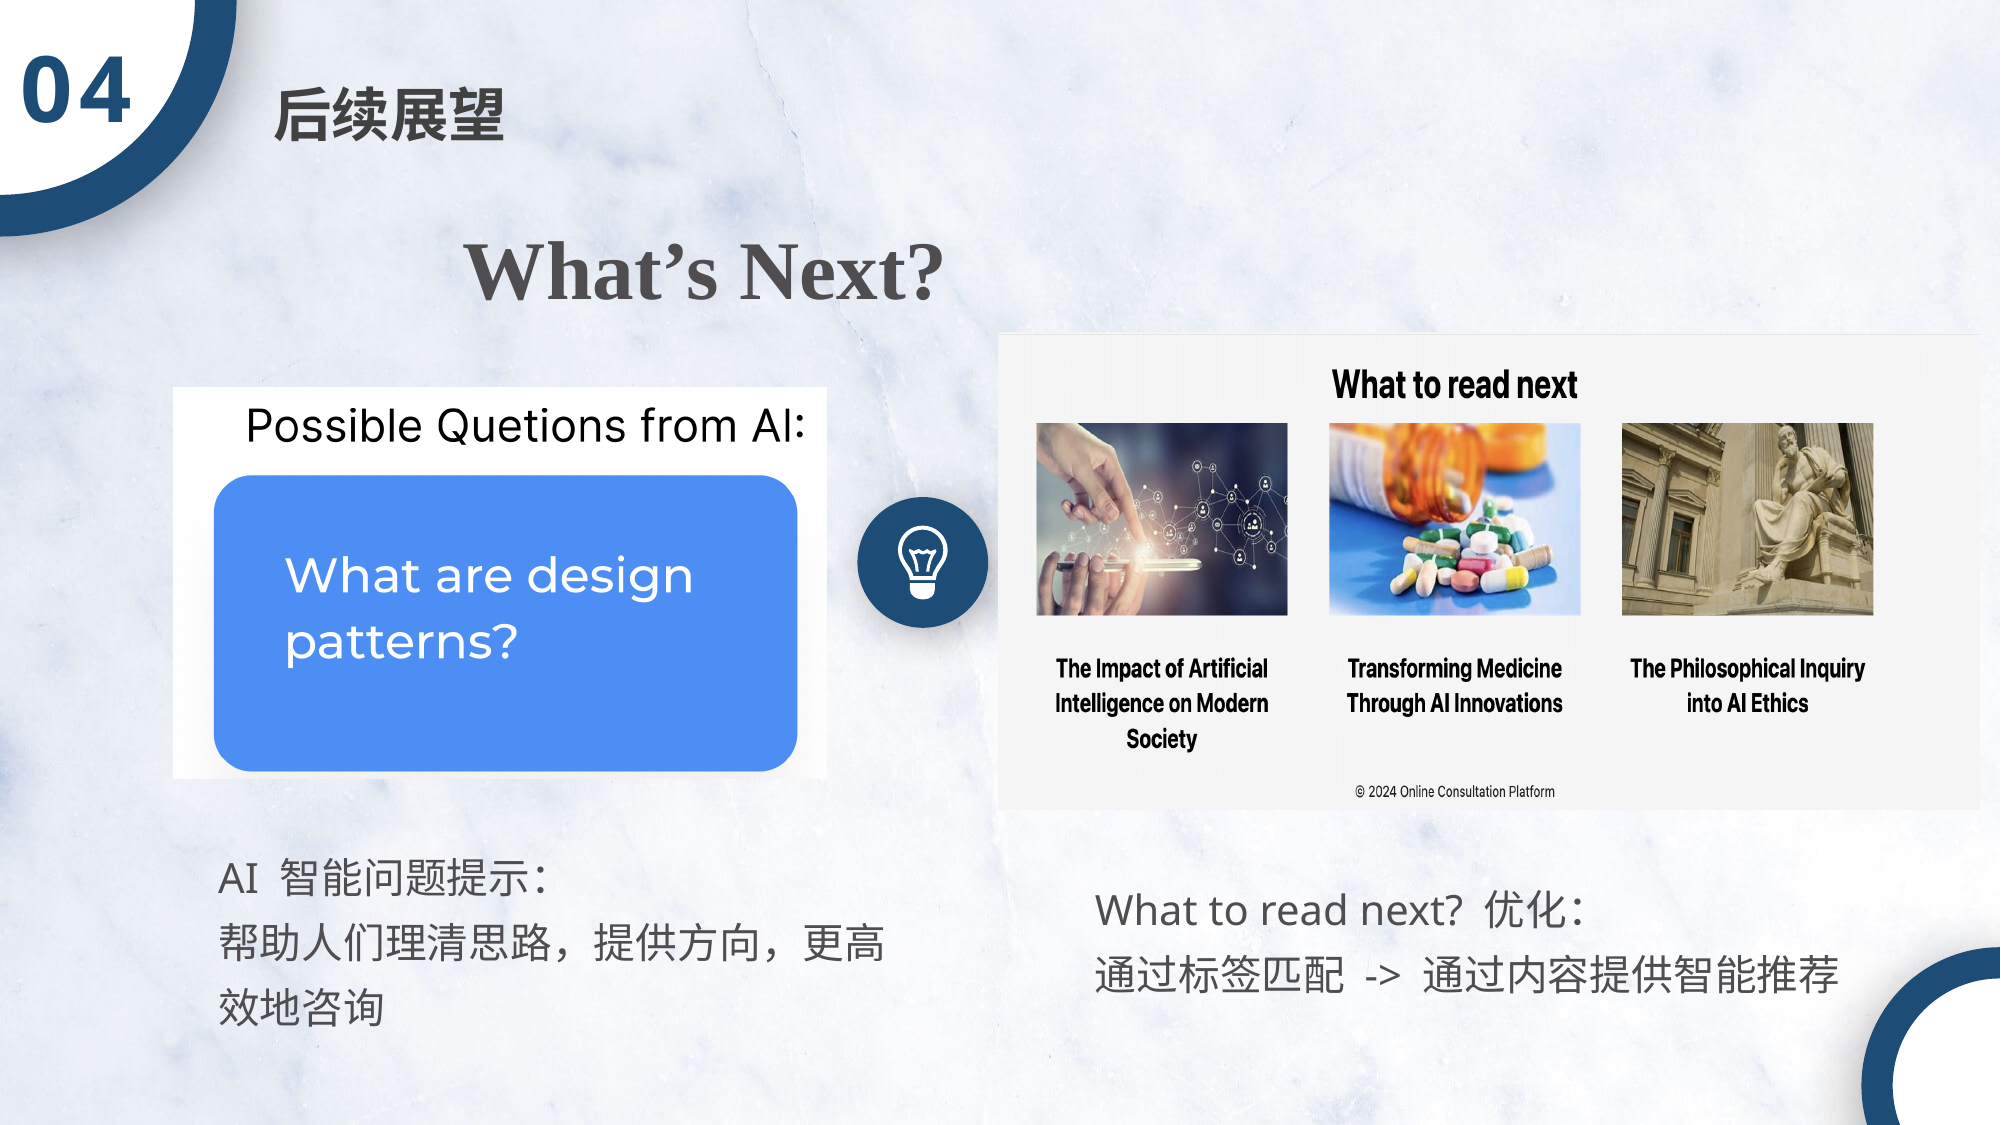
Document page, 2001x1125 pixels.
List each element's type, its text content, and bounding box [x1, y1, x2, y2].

picture [0, 0, 2000, 1125]
text_box What to read next? 优化： 通过标签匹配 -> 通过内容提供智能推荐 [1080, 861, 1858, 1007]
text_box 后续展望 [258, 71, 522, 156]
text_box [1876, 961, 2000, 1125]
text_box What’s Next? [448, 179, 1149, 324]
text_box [857, 497, 989, 628]
text_box 04 [0, 22, 153, 148]
text_box [0, 0, 217, 217]
text_box AI 智能问题提示： 帮助人们理清思路，提供方向，更高效地咨询 [203, 829, 905, 1039]
